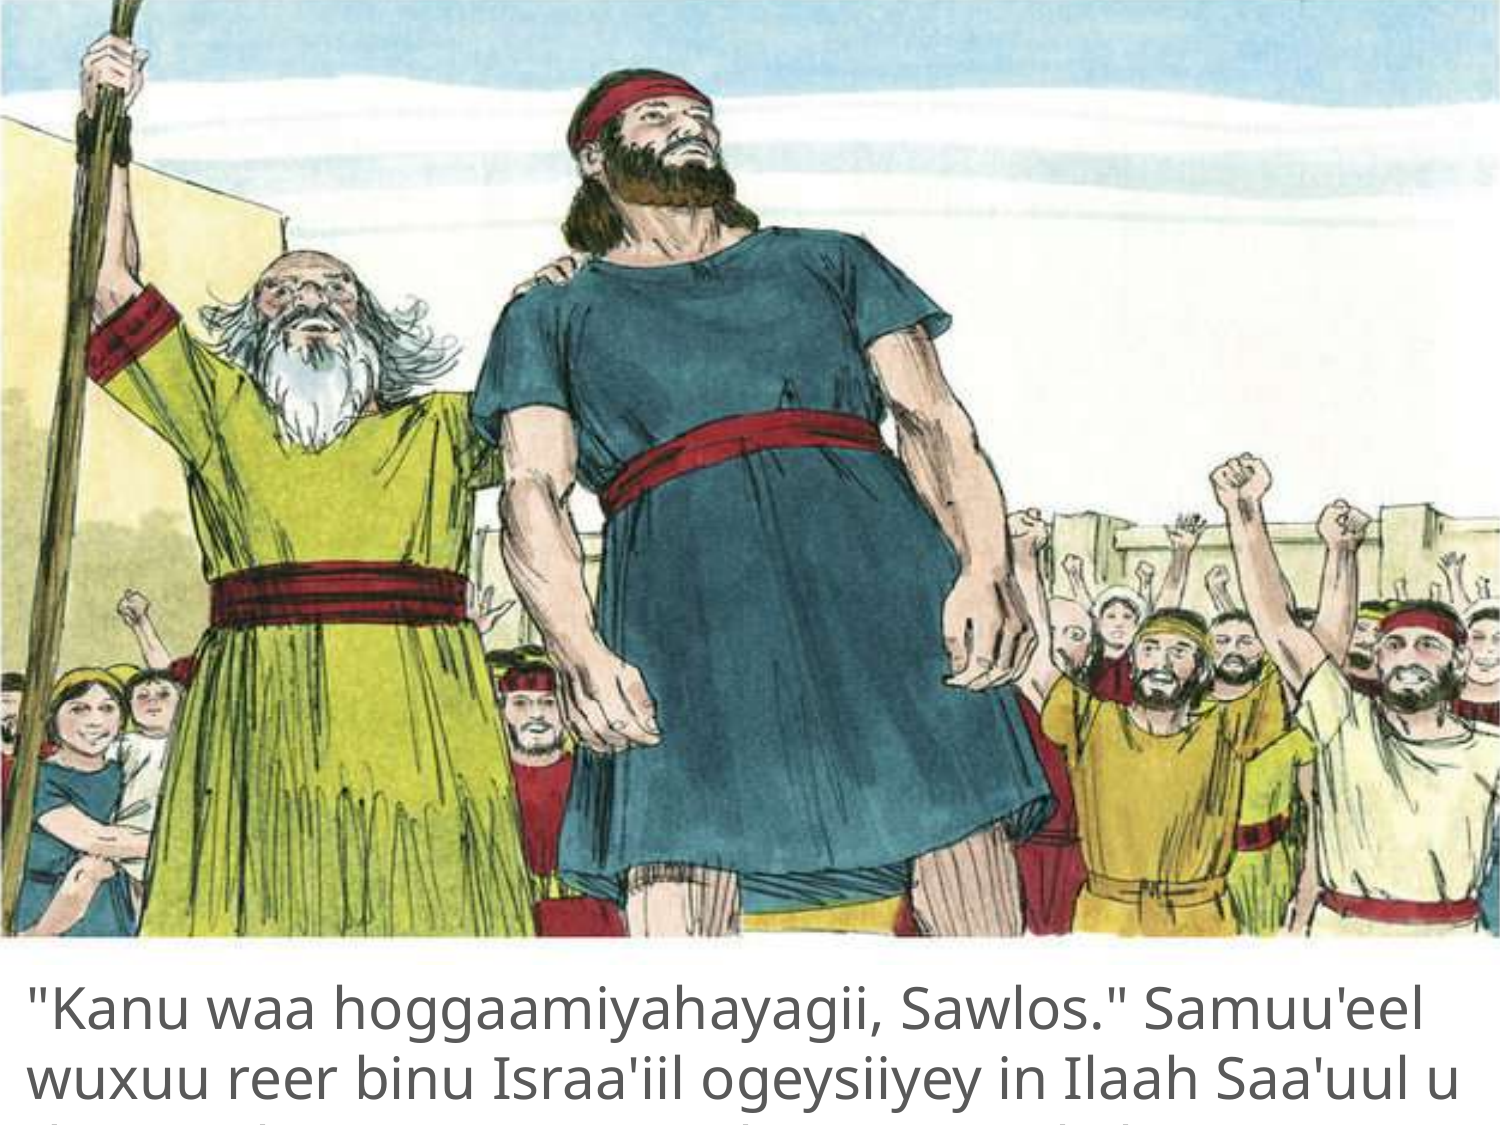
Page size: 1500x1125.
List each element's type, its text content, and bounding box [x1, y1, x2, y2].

picture [0, 0, 1500, 965]
text_box "Kanu waa hoggaamiyahayagii, Sawlos." Samuu'eel wuxuu reer binu Israa'iil ogeysiiyey in Ilaah Saa'uul u doortay hoggaamiye reer binu Israa'iil ah. [11, 974, 1498, 1125]
